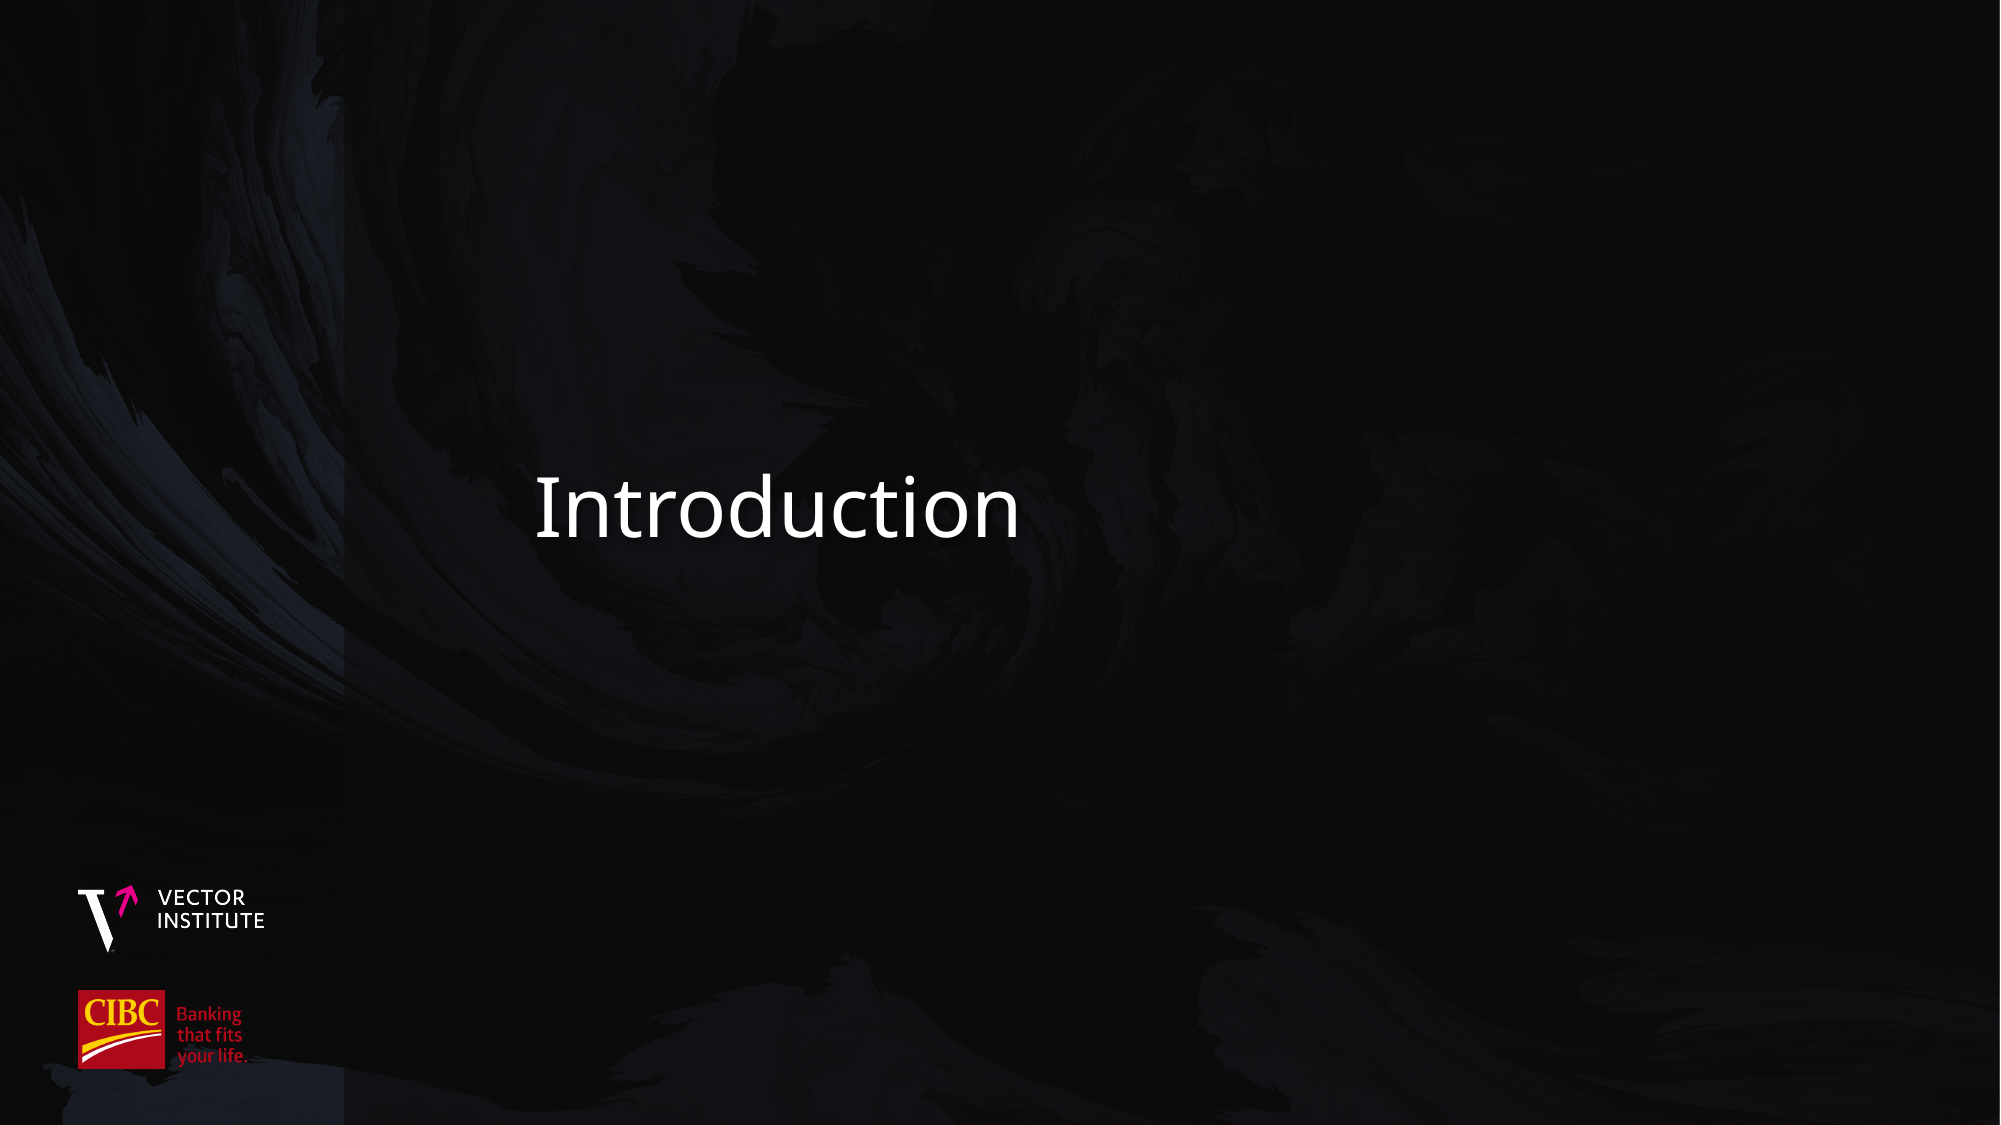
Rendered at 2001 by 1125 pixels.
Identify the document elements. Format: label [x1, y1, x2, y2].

picture [0, 0, 2000, 1125]
text_box [78, 880, 265, 1069]
